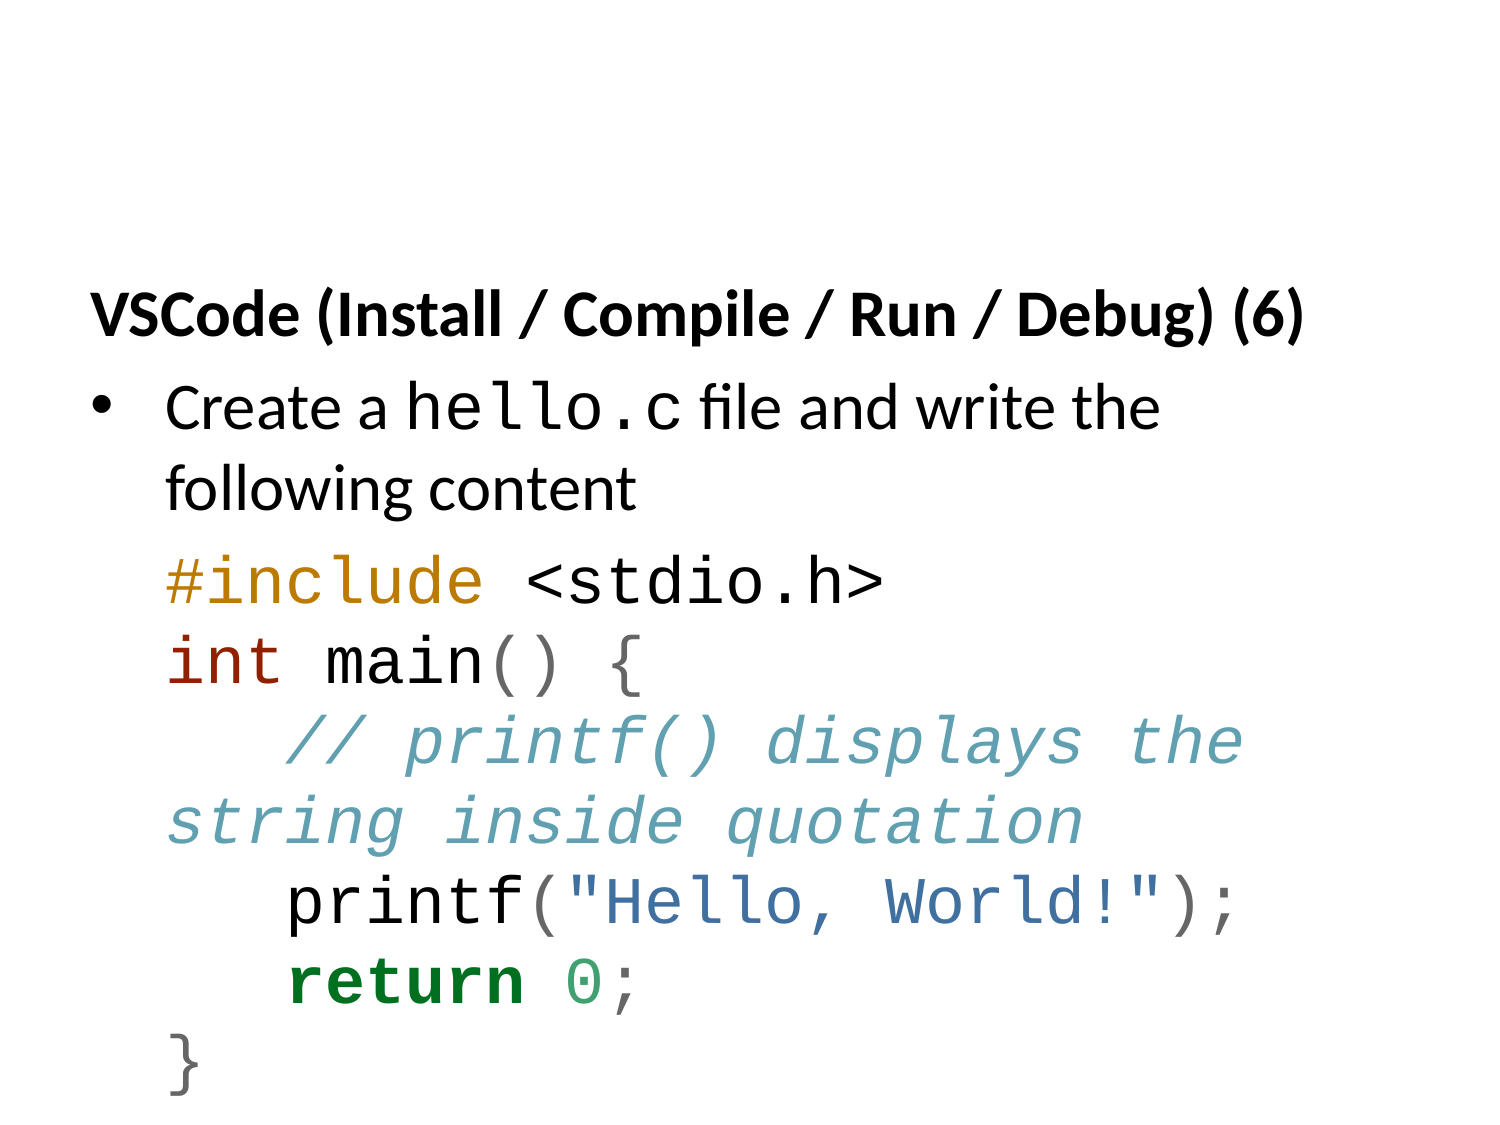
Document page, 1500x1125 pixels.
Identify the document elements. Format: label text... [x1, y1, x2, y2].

list VSCode (Install / Compile / Run / Debug) (6) Create a hello.c file and write the following content #include <stdio.h> int main() { // printf() displays the string inside quotation printf("Hello, World!"); return 0; } [75, 262, 1425, 1005]
